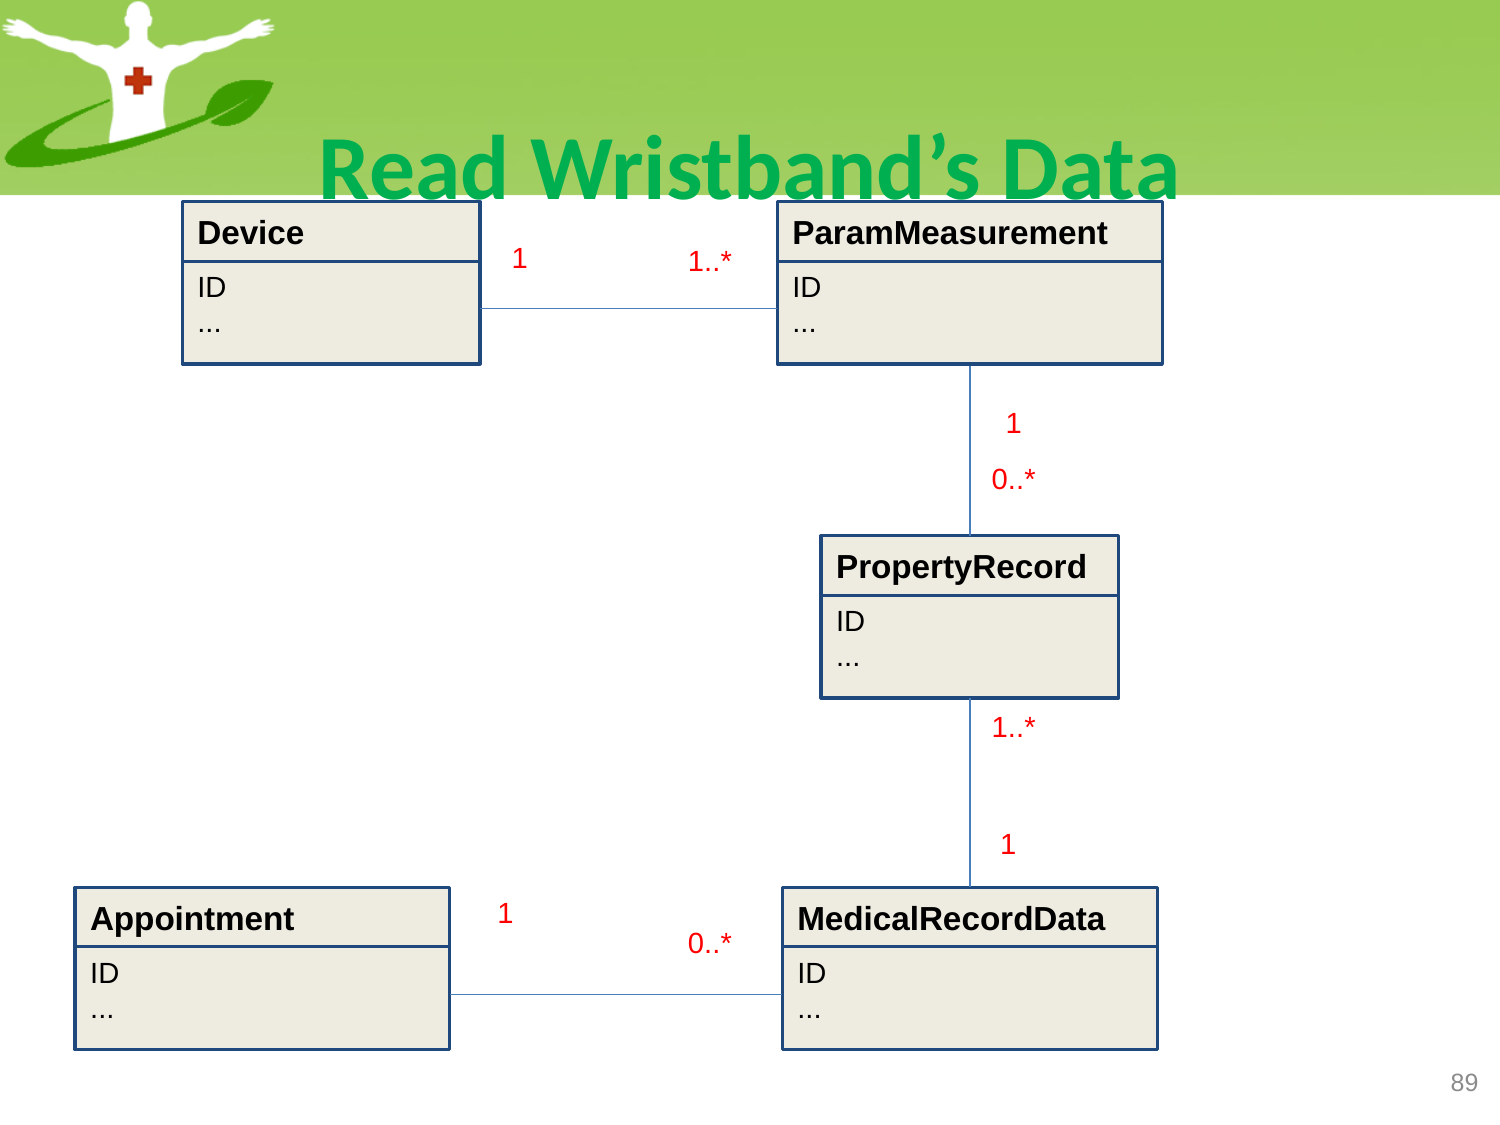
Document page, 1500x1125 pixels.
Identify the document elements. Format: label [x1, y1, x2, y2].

text_box [182, 201, 481, 365]
text_box [74, 887, 451, 1050]
text_box [782, 887, 1158, 1050]
text_box [820, 535, 1119, 699]
text_box [777, 201, 1163, 365]
picture [0, 0, 1500, 1125]
